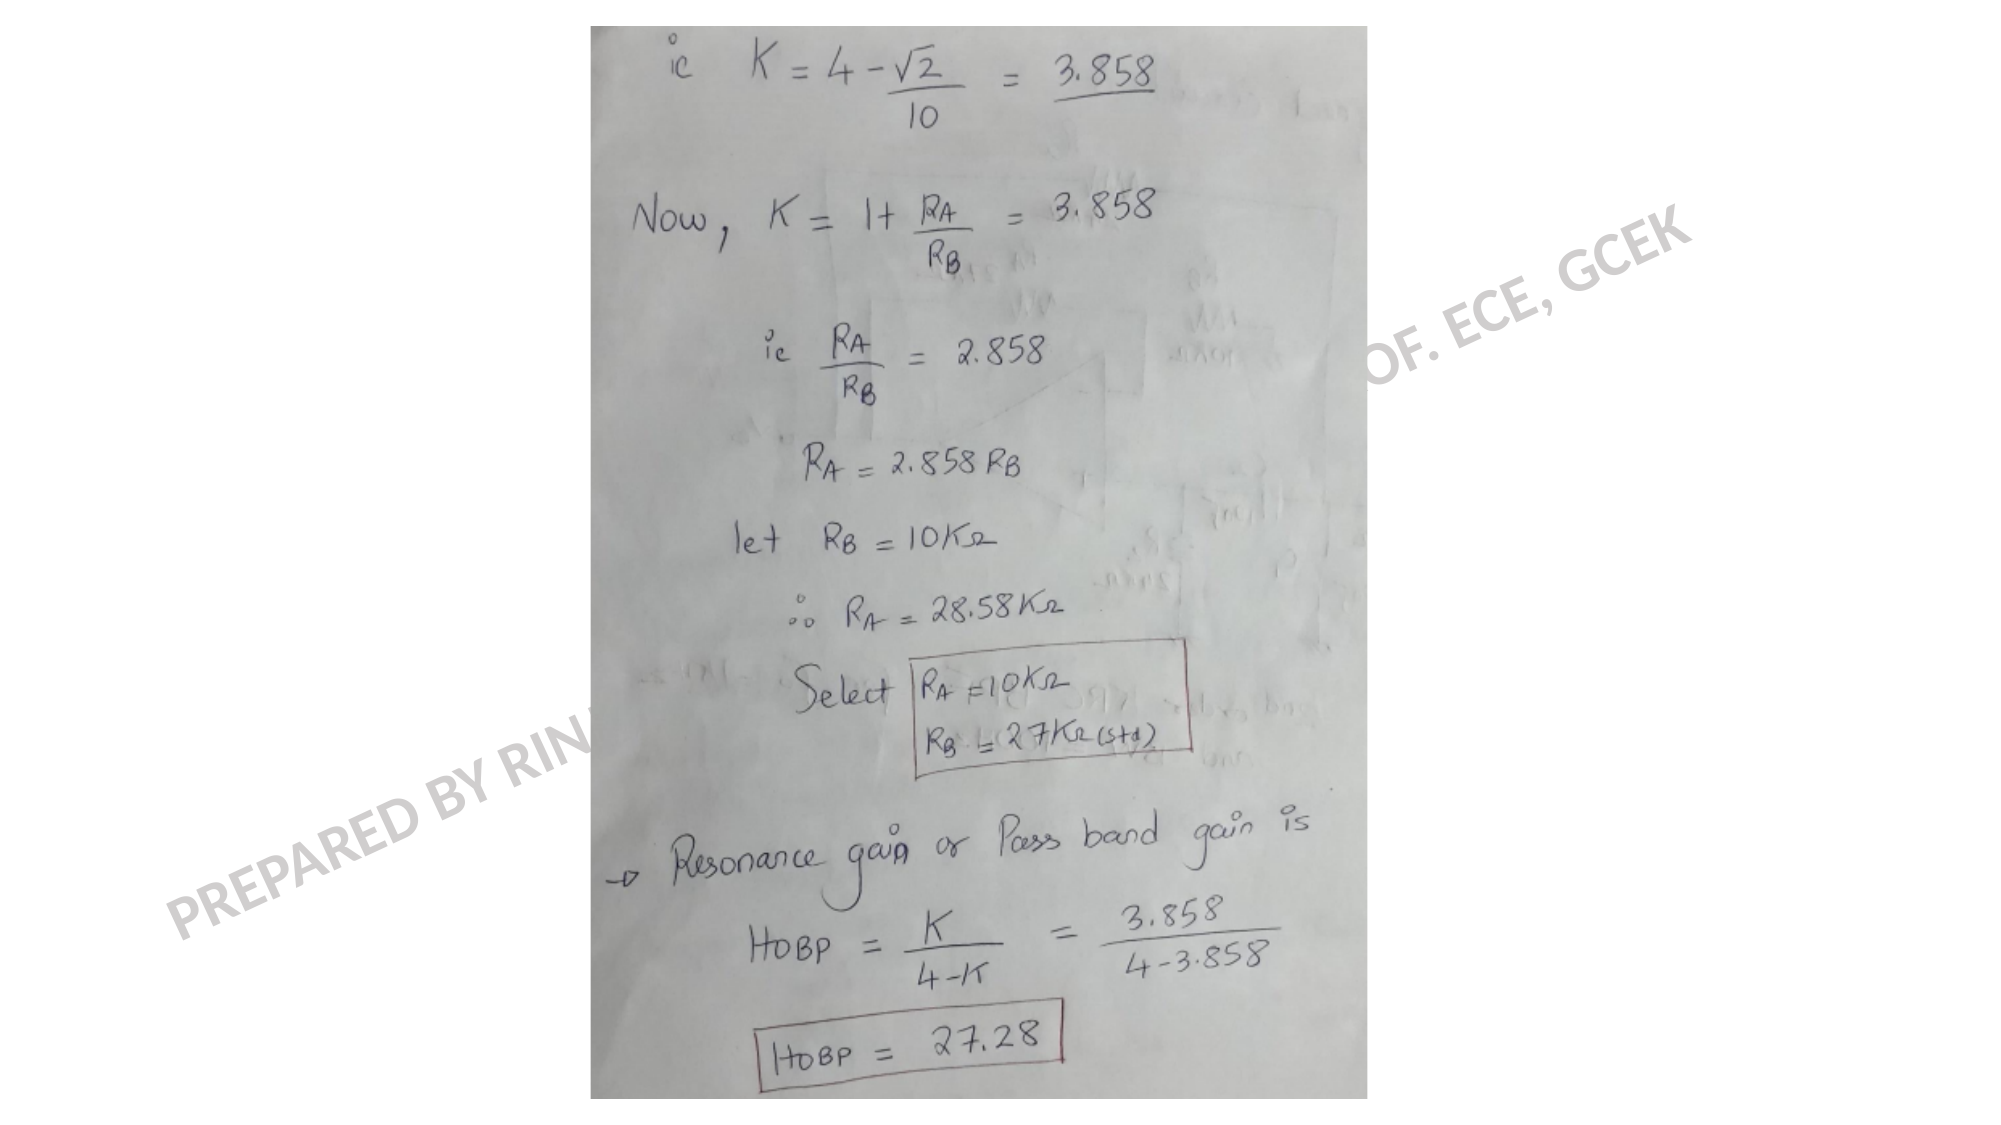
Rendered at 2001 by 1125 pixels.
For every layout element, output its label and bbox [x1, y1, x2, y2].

list [590, 26, 1368, 1099]
